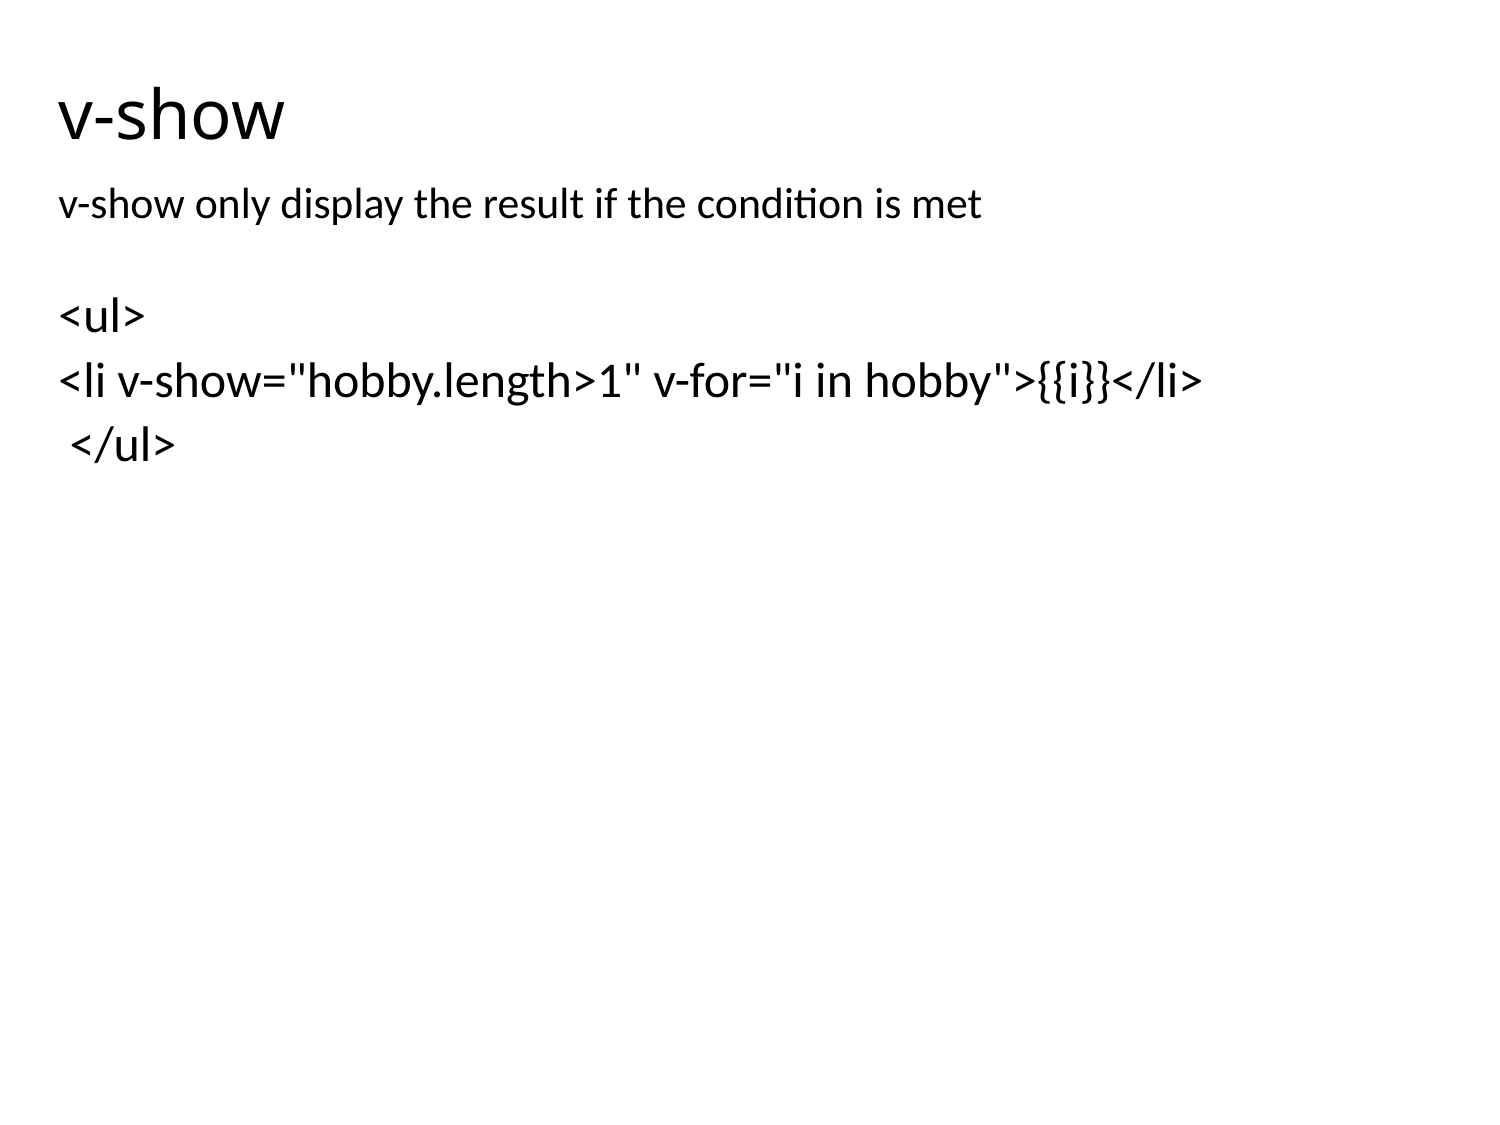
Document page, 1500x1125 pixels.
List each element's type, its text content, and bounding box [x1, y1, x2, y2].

title v-show [43, 61, 1349, 173]
list v-show only display the result if the condition is met <ul> <li v-show="hobby.length>1" v-for="i in hobby">{{i}}</li> </ul> [43, 173, 1469, 1114]
